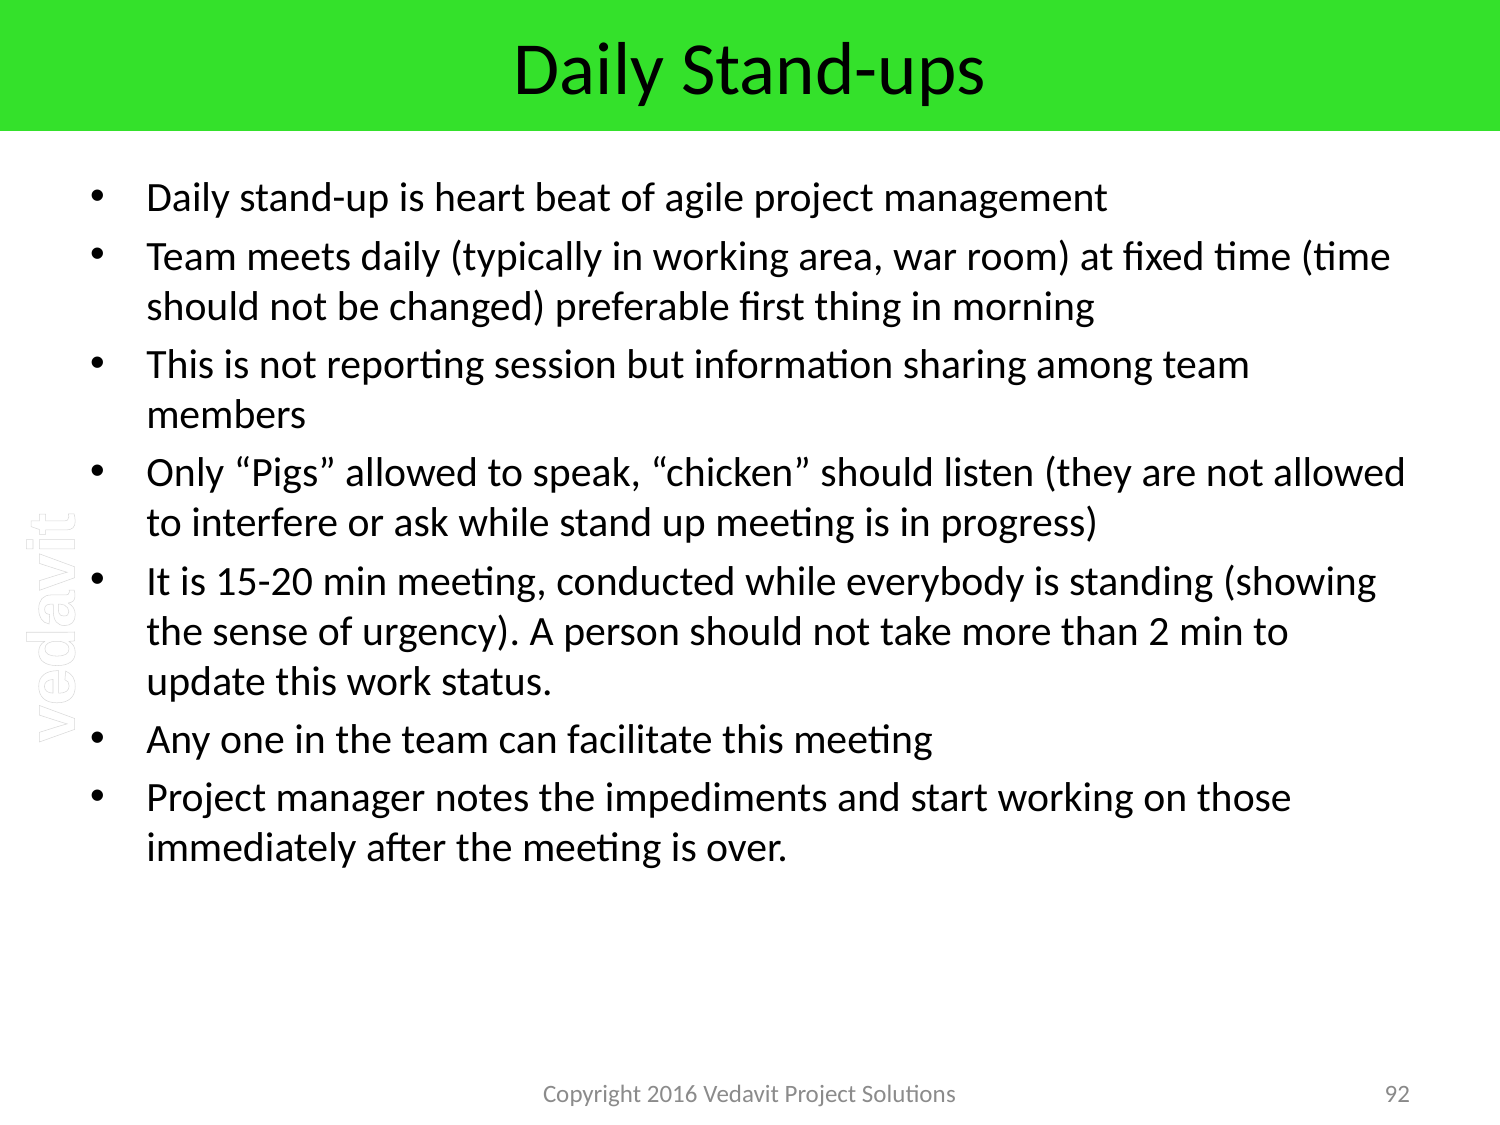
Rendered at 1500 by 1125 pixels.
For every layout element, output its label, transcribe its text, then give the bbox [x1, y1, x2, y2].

title Daily Stand-ups [0, 0, 1500, 131]
slide_number 92 [1074, 1062, 1425, 1123]
footer Copyright 2016 Vedavit Project Solutions [512, 1062, 988, 1123]
list Daily stand-up is heart beat of agile project management Team meets daily (typically in working area, war room) at fixed time (time should not be changed) preferable first thing in morning This is not reporting session but information sharing among team members Only “Pigs” allowed to speak, “chicken” should listen (they are not allowed to interfere or ask while stand up meeting is in progress) It is 15-20 min meeting, conducted while everybody is standing (showing the sense of urgency). A person should not take more than 2 min to update this work status. Any one in the team can facilitate this meeting Project manager notes the impediments and start working on those immediately after the meeting is over. [75, 162, 1425, 1000]
